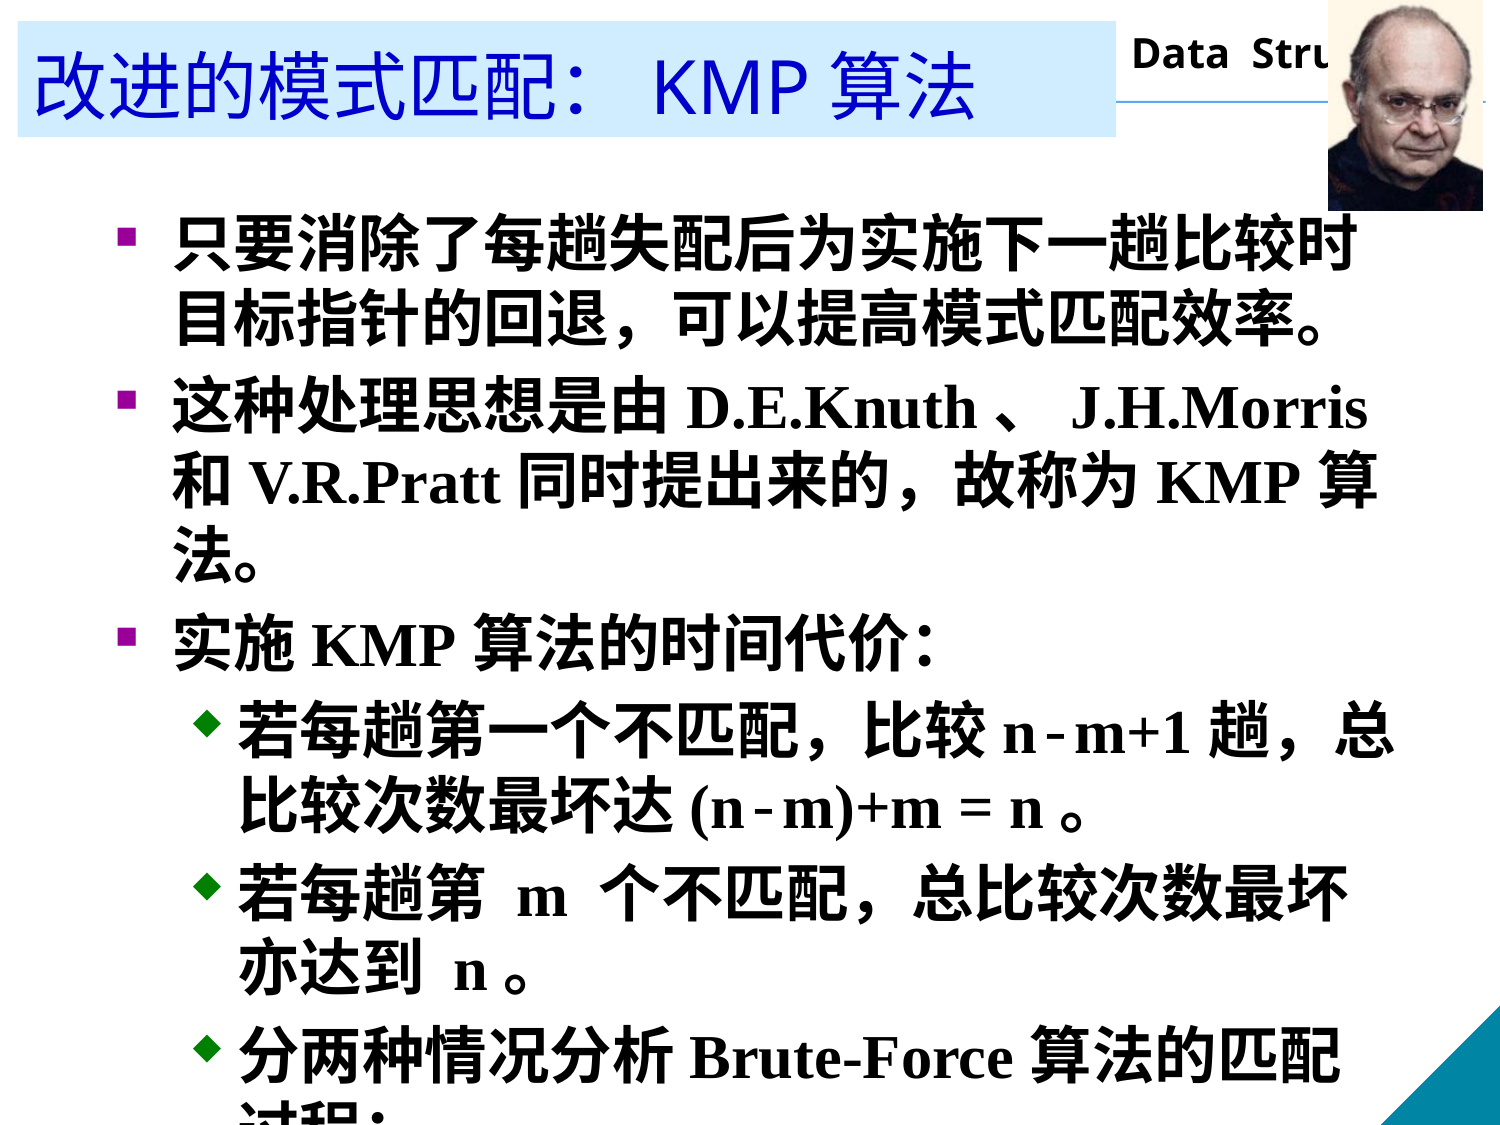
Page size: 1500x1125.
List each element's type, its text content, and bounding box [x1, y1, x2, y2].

title 改进的模式匹配：KMP算法 [17, 21, 1117, 138]
picture [1328, 0, 1483, 211]
list 只要消除了每趟失配后为实施下一趟比较时目标指针的回退，可以提高模式匹配效率。 这种处理思想是由D.E.Knuth、J.H.Morris和V.R.Pratt同时提出来的，故称为KMP算法。 实施KMP算法的时间代价： 若每趟第一个不匹配，比较n-m+1趟，总比较次数最坏达(n-m)+m = n。 若每趟第 m 个不匹配，总比较次数最坏亦达到 n。 分两种情况分析Brute-Force算法的匹配过程： [100, 196, 1416, 984]
